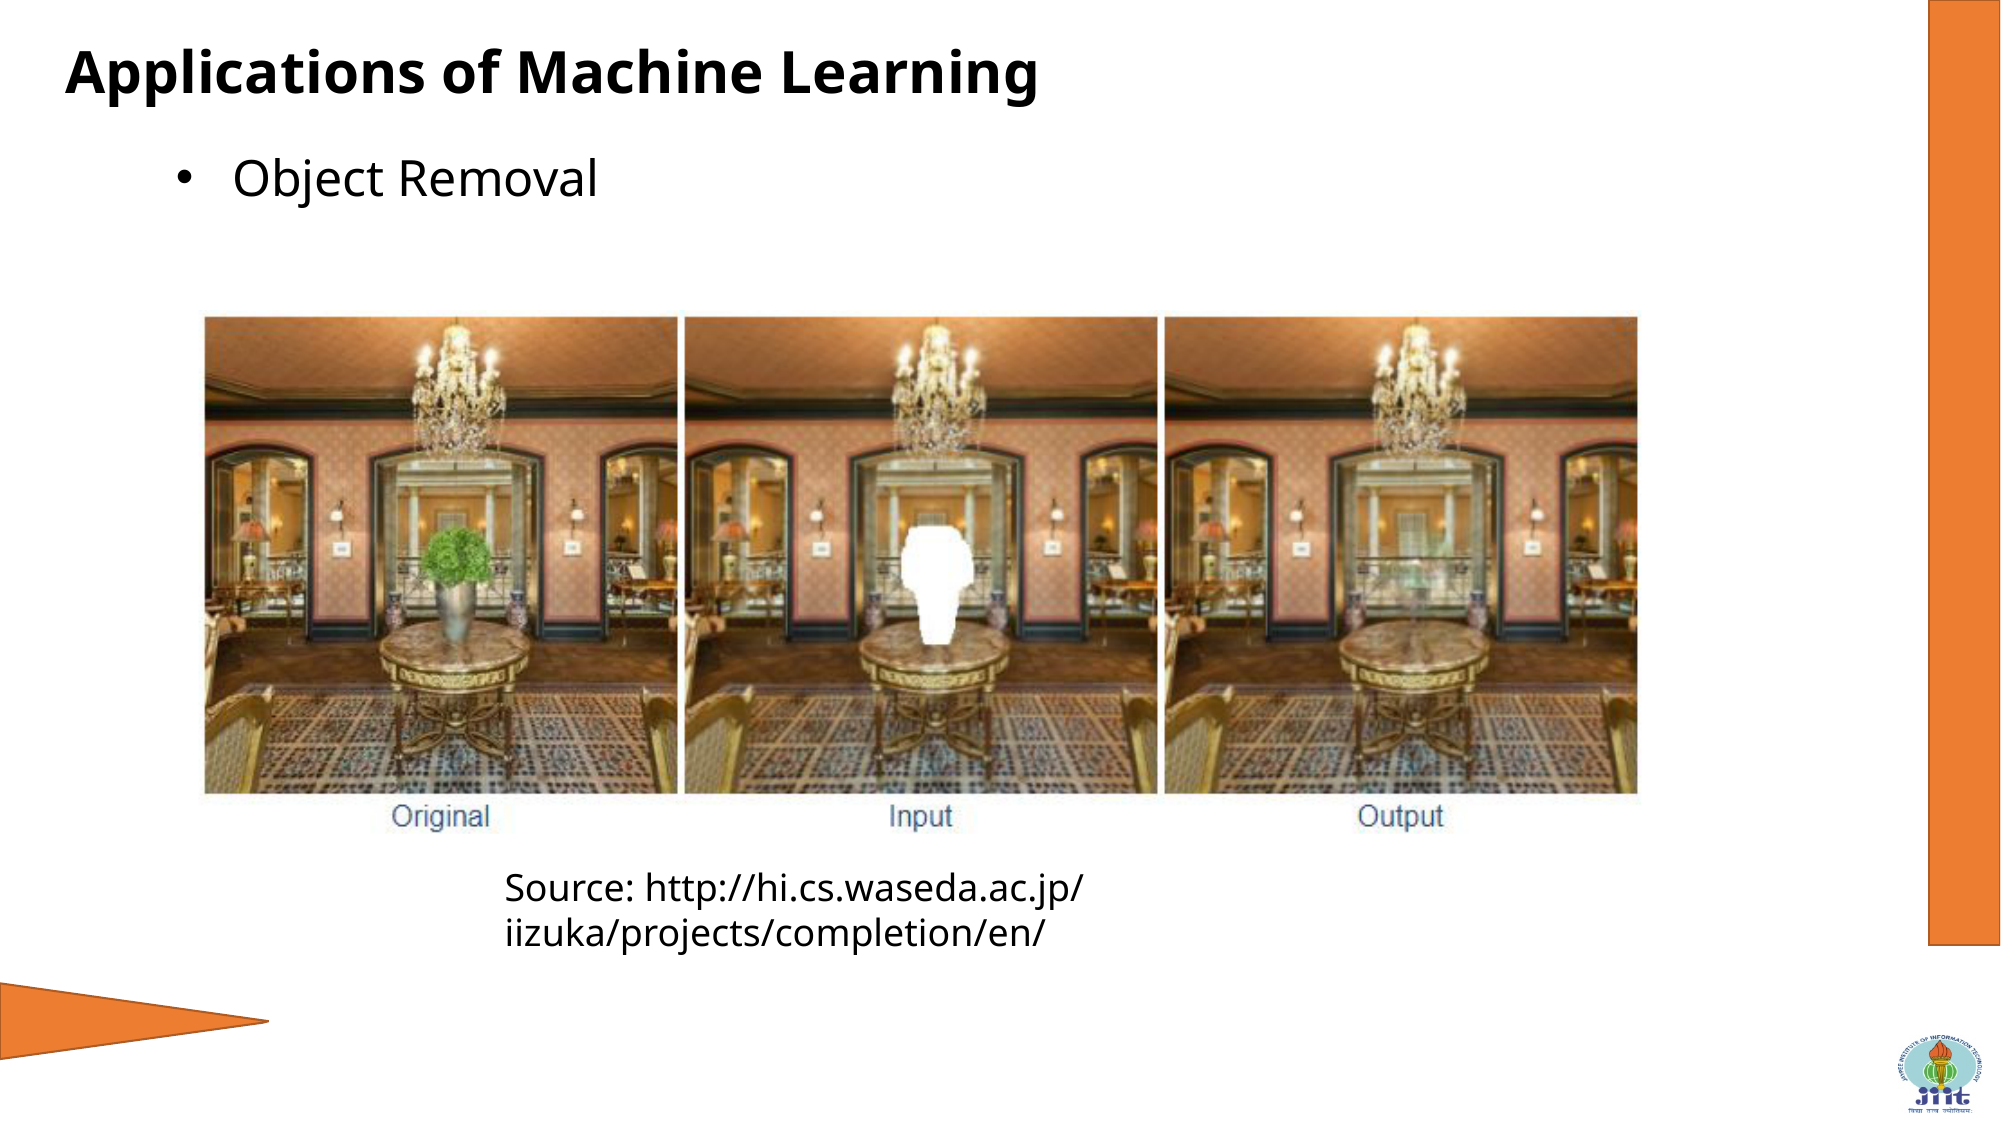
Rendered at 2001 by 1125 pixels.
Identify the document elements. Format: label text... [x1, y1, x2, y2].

text_box Source: http://hi.cs.waseda.ac.jp/ iizuka/projects/completion/en/ [489, 856, 1573, 962]
picture [198, 310, 1643, 834]
text_box Applications of Machine Learning [50, 28, 1248, 113]
text_box Object Removal [161, 109, 1407, 215]
picture [1898, 1035, 1982, 1113]
